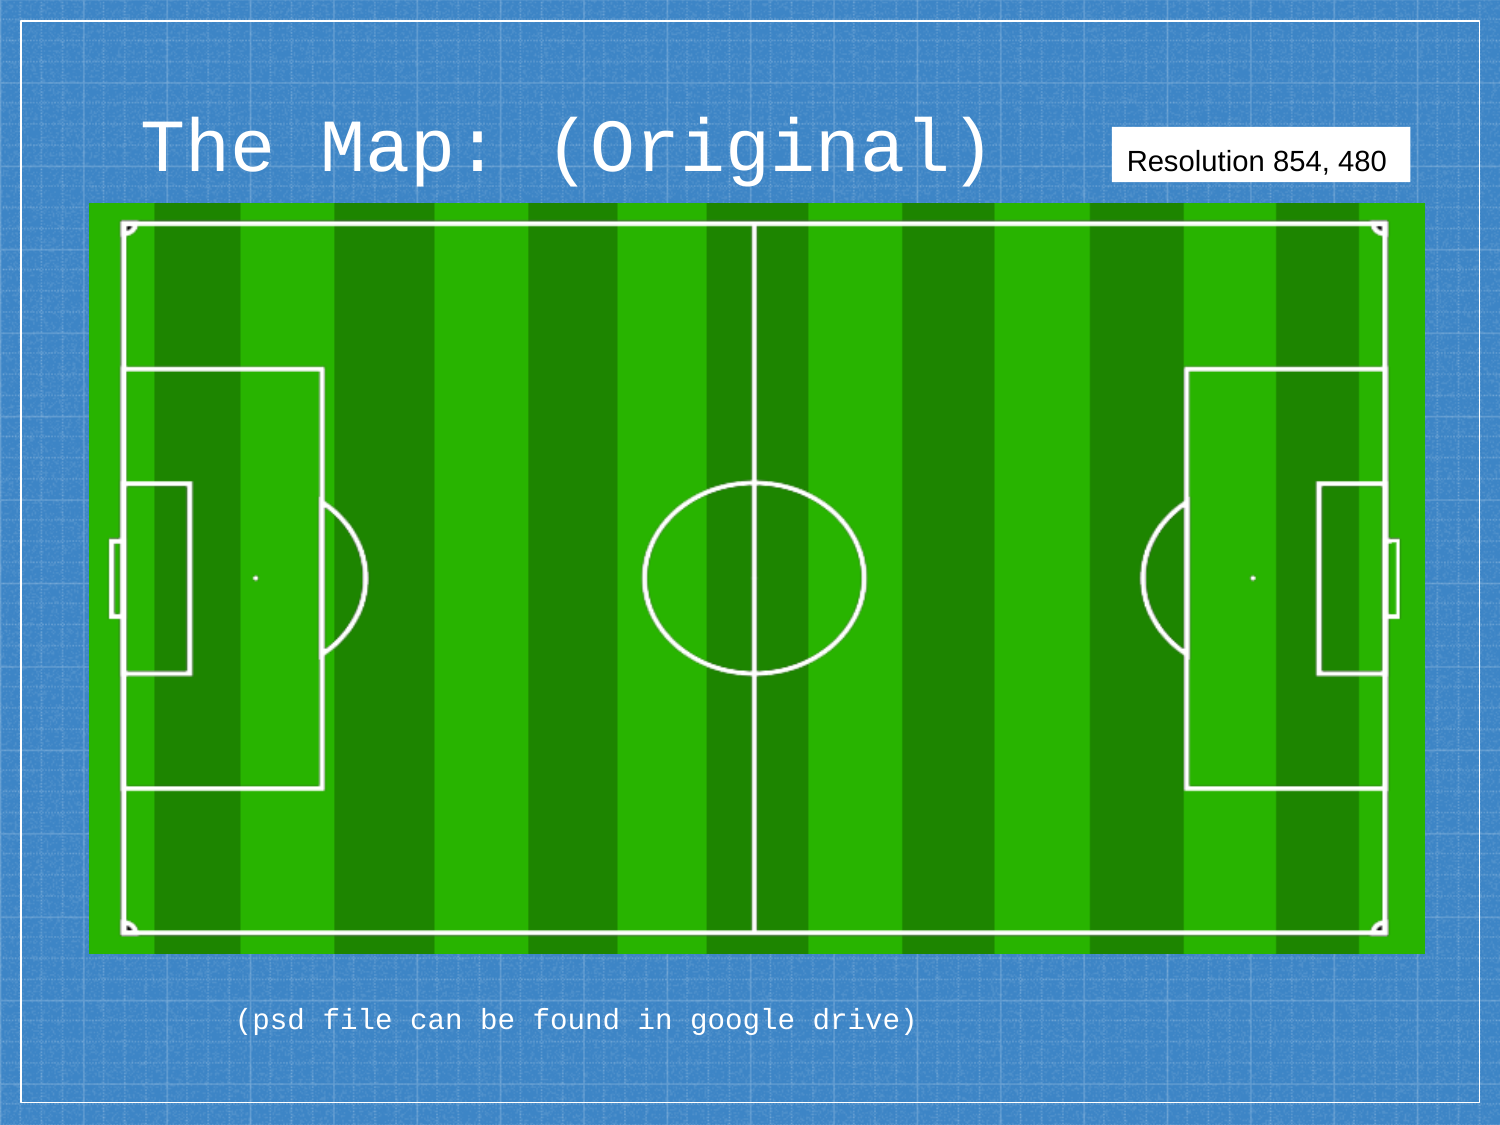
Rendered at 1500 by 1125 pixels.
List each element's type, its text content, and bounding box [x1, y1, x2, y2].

text_box Resolution 854, 480 [1111, 126, 1411, 183]
title The Map: (Original) [125, 81, 1273, 172]
picture [0, 0, 1500, 1125]
text_box (psd file can be found in google drive) [219, 985, 1034, 1052]
